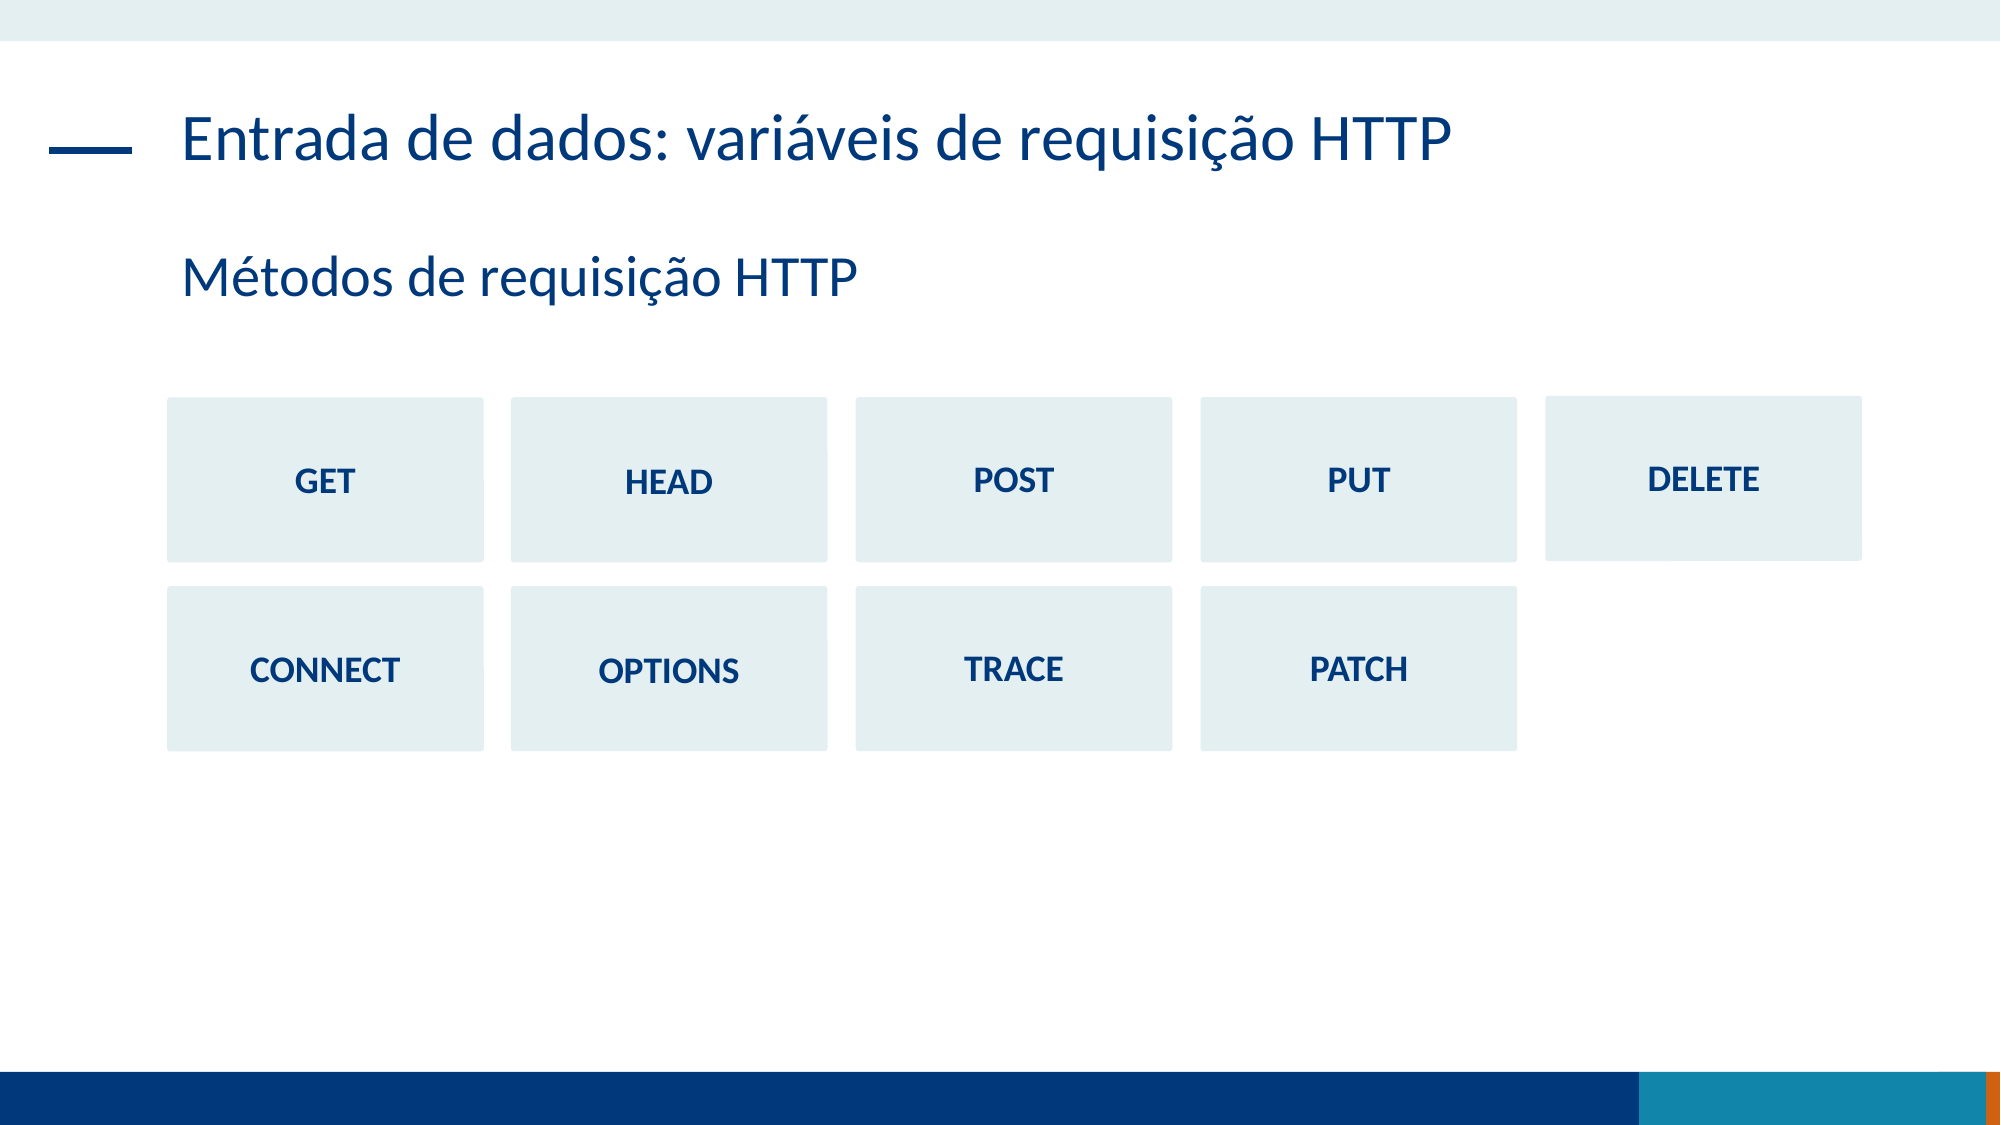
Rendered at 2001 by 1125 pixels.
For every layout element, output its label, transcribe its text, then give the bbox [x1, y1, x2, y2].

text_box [1545, 395, 1862, 561]
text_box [510, 586, 828, 752]
list Métodos de requisição HTTP [167, 238, 1833, 380]
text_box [1200, 397, 1518, 563]
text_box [855, 586, 1173, 752]
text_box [167, 397, 484, 563]
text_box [510, 397, 828, 563]
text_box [167, 586, 484, 752]
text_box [1200, 586, 1518, 752]
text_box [855, 397, 1173, 563]
list Entrada de dados: variáveis de requisição HTTP [167, 95, 1833, 237]
